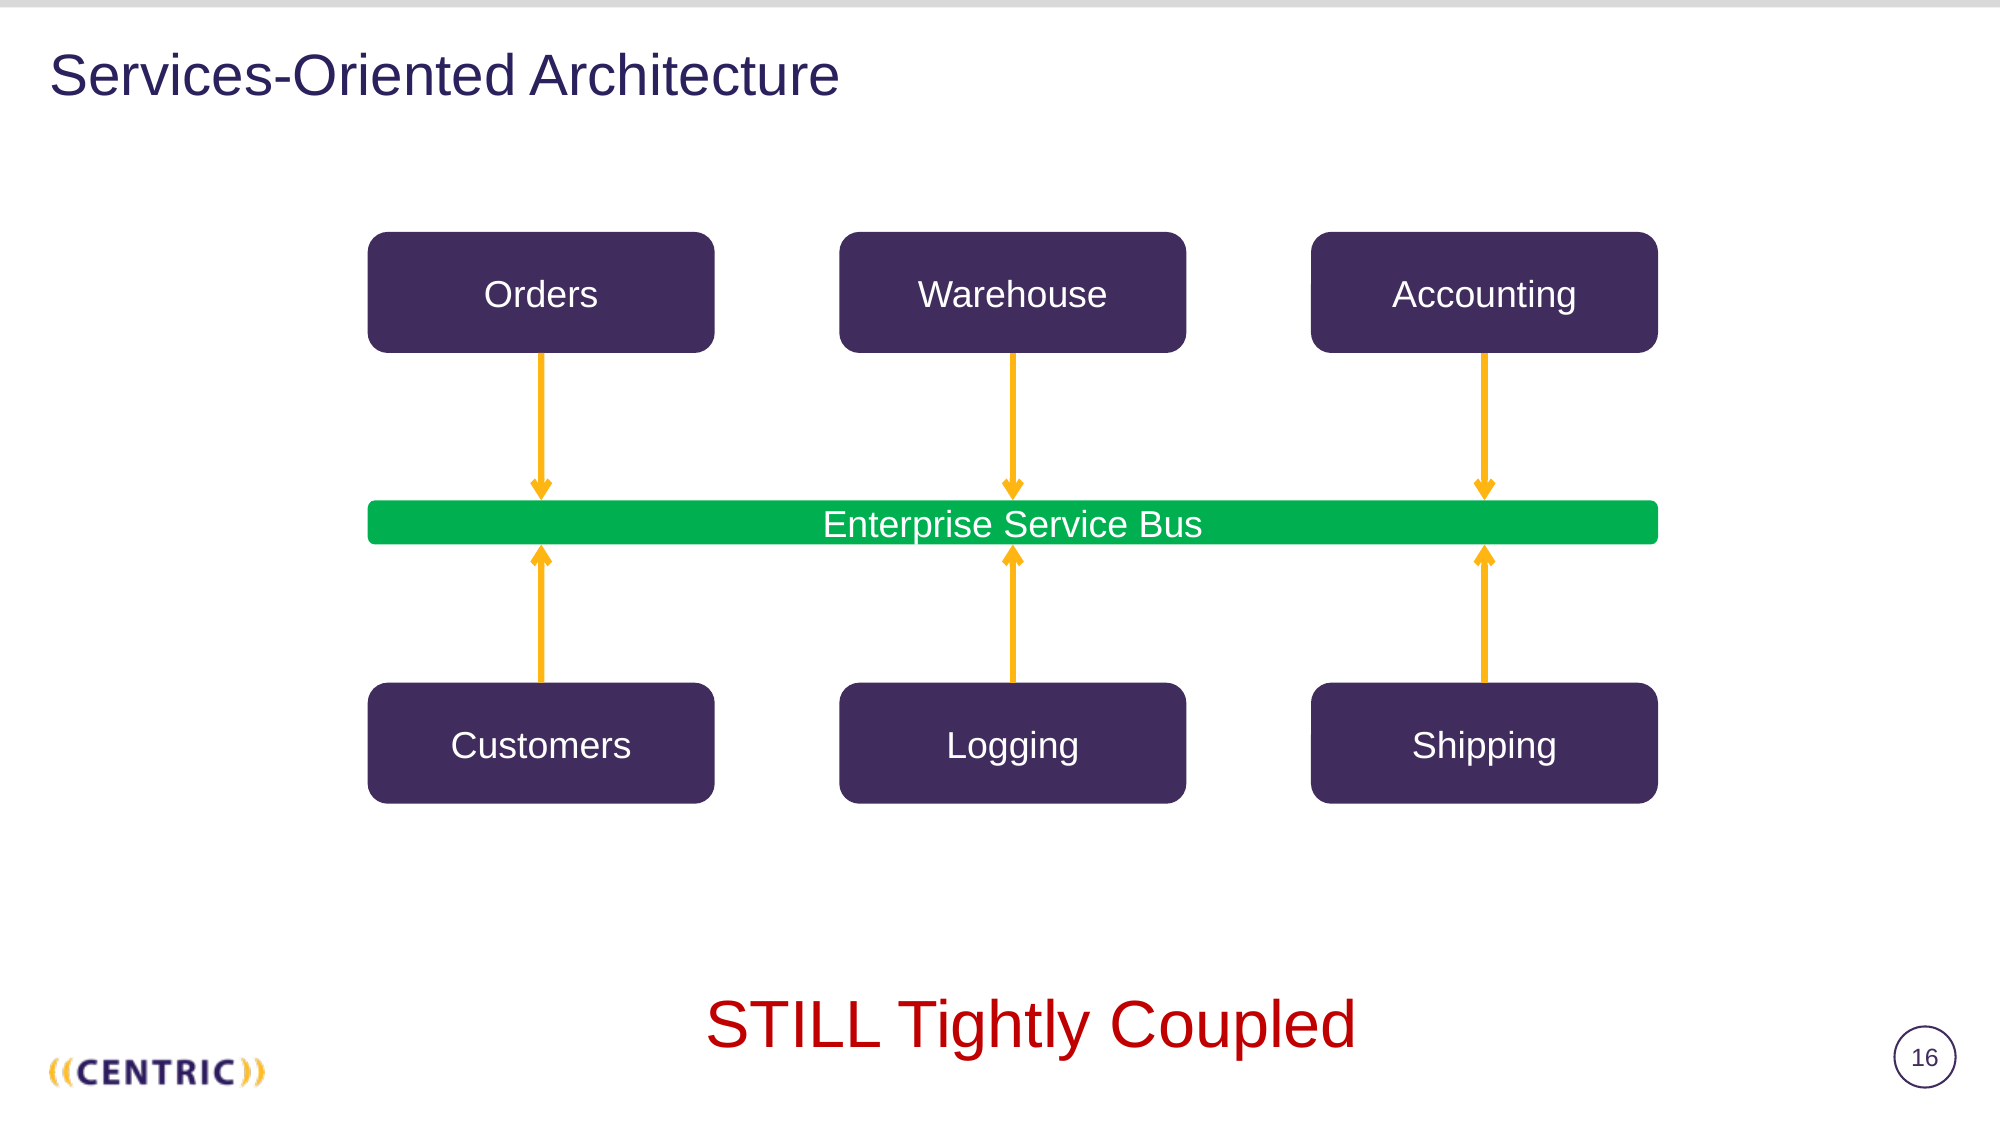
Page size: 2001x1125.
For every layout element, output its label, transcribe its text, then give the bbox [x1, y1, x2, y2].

text_box Shipping [1309, 681, 1660, 805]
text_box Logging [838, 681, 1188, 805]
text_box Customers [366, 681, 716, 805]
text_box Orders [366, 230, 716, 355]
text_box Accounting [1309, 230, 1660, 355]
picture [49, 1057, 265, 1088]
text_box Warehouse [838, 230, 1188, 355]
title Services-Oriented Architecture [49, 37, 1950, 124]
text_box Enterprise Service Bus [366, 499, 1660, 546]
text_box STILL Tightly Coupled [634, 973, 1429, 1068]
